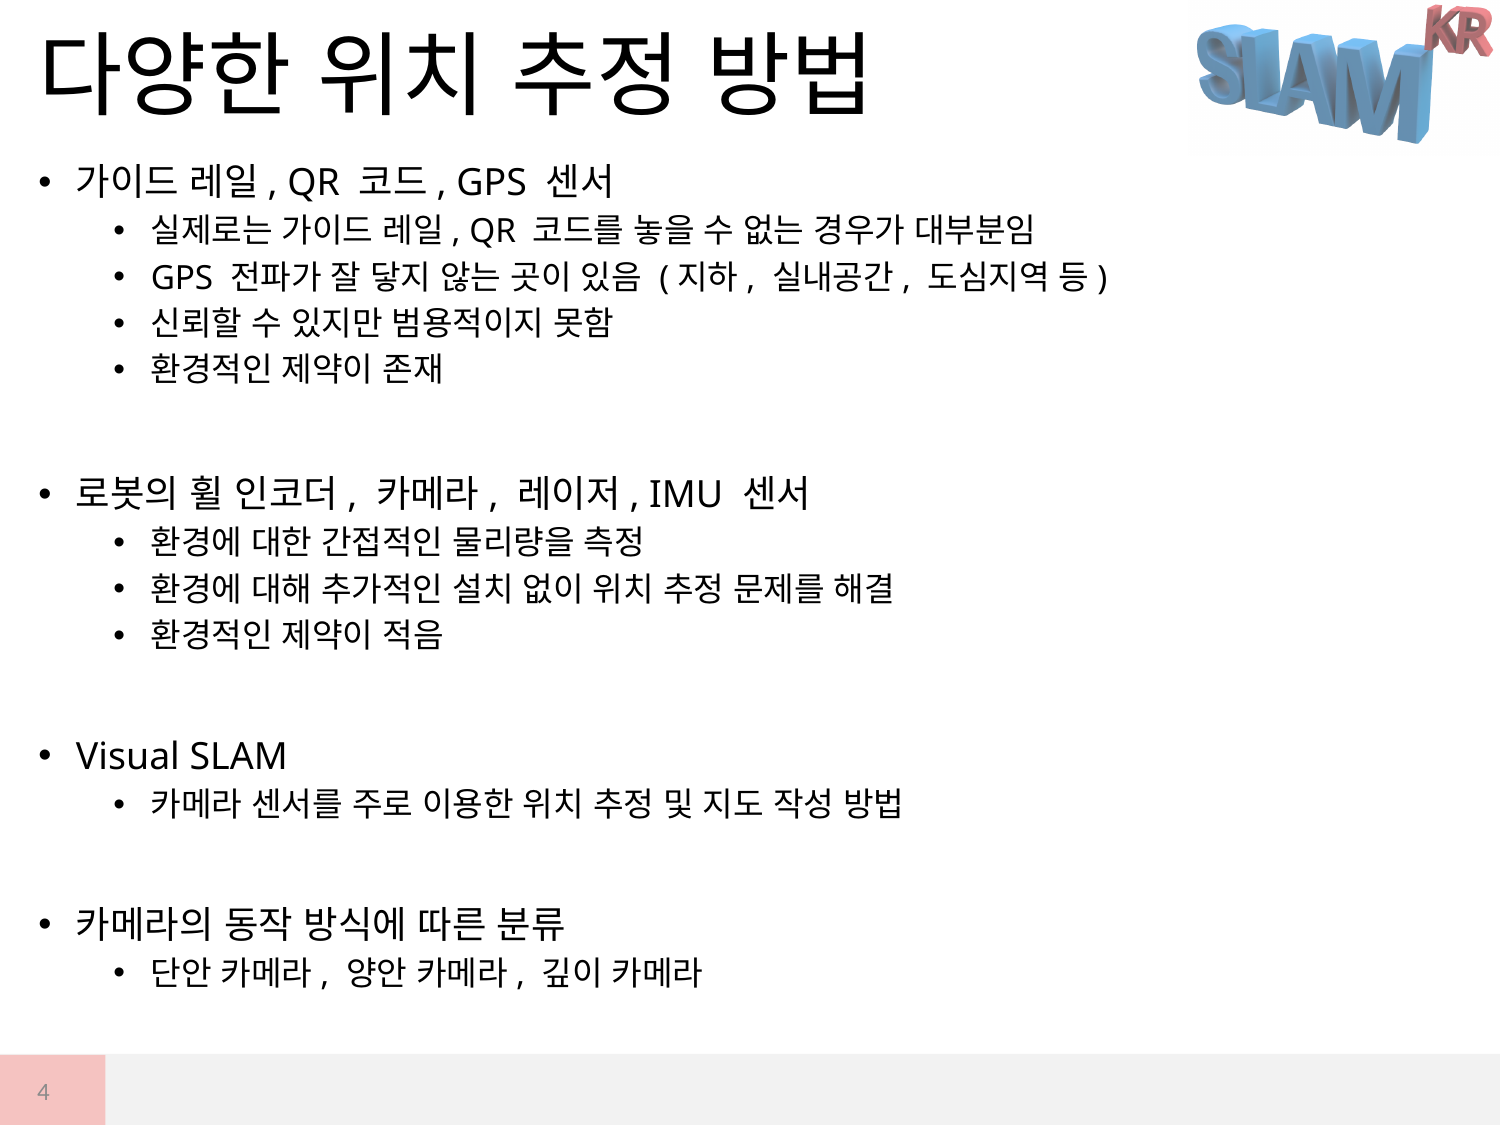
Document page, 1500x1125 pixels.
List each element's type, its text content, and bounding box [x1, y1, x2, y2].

list 가이드 레일, QR 코드, GPS 센서 실제로는 가이드 레일, QR 코드를 놓을 수 없는 경우가 대부분임 GPS 전파가 잘 닿지 않는 곳이 있음 (지하, 실내공간, 도심지역 등) 신뢰할 수 있지만 범용적이지 못함 환경적인 제약이 존재 로봇의 휠 인코더, 카메라, 레이저, IMU 센서 환경에 대한 간접적인 물리량을 측정 환경에 대해 추가적인 설치 없이 위치 추정 문제를 해결 환경적인 제약이 적음 Visual SLAM 카메라 센서를 주로 이용한 위치 추정 및 지도 작성 방법 카메라의 동작 방식에 따른 분류 단안 카메라, 양안 카메라, 깊이 카메라 [23, 155, 1483, 1051]
title 다양한 위치 추정 방법 [23, 17, 1397, 141]
slide_number 4 [3, 1060, 71, 1121]
